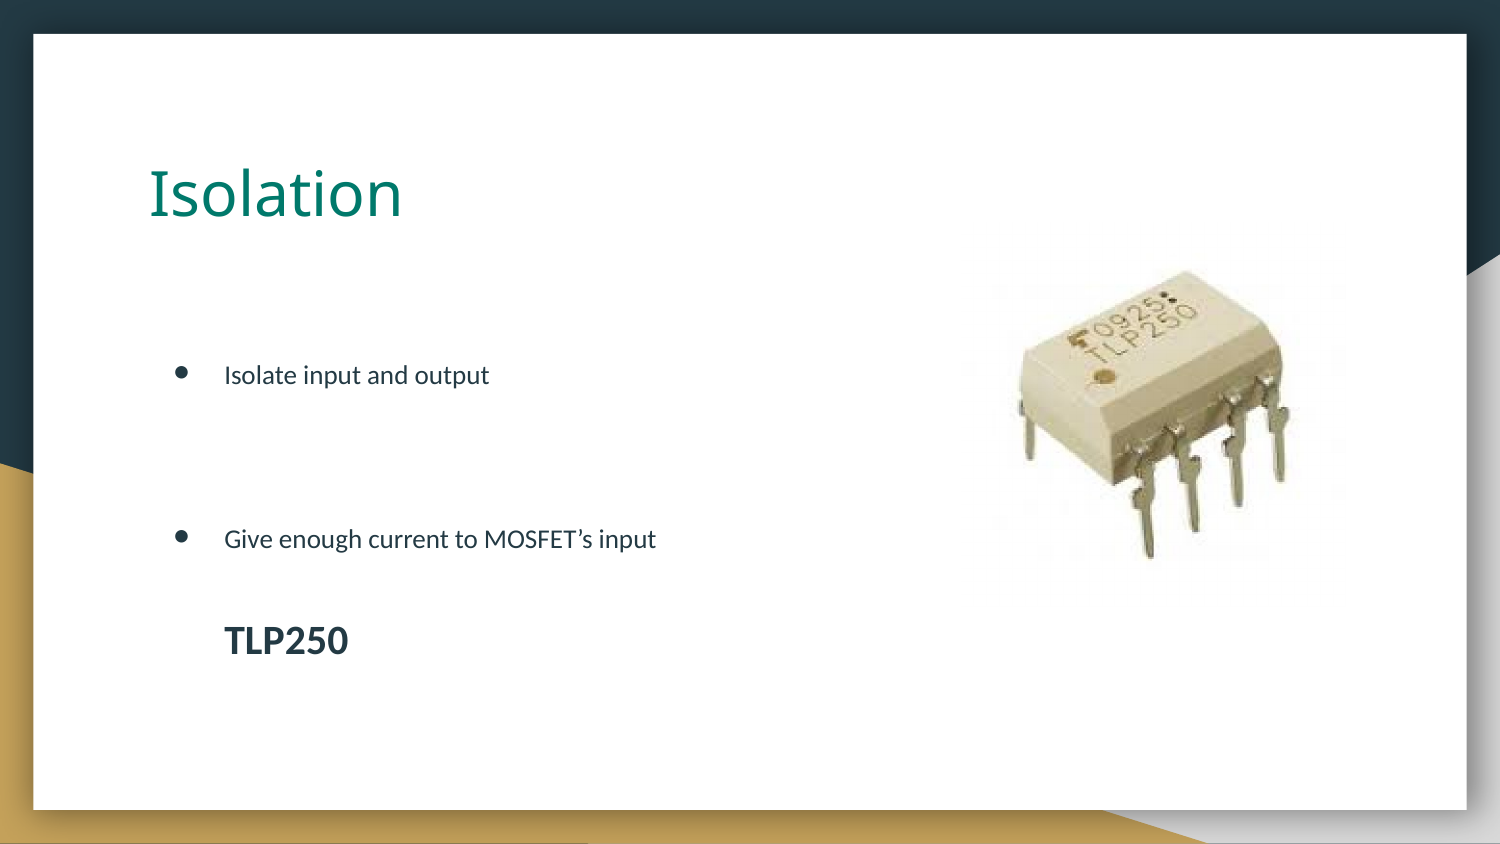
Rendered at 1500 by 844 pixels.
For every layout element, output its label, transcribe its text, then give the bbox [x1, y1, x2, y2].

title Isolation [134, 138, 1366, 296]
picture [960, 222, 1346, 608]
list Isolate input and output Give enough current to MOSFET’s input TLP250 [134, 326, 1366, 729]
